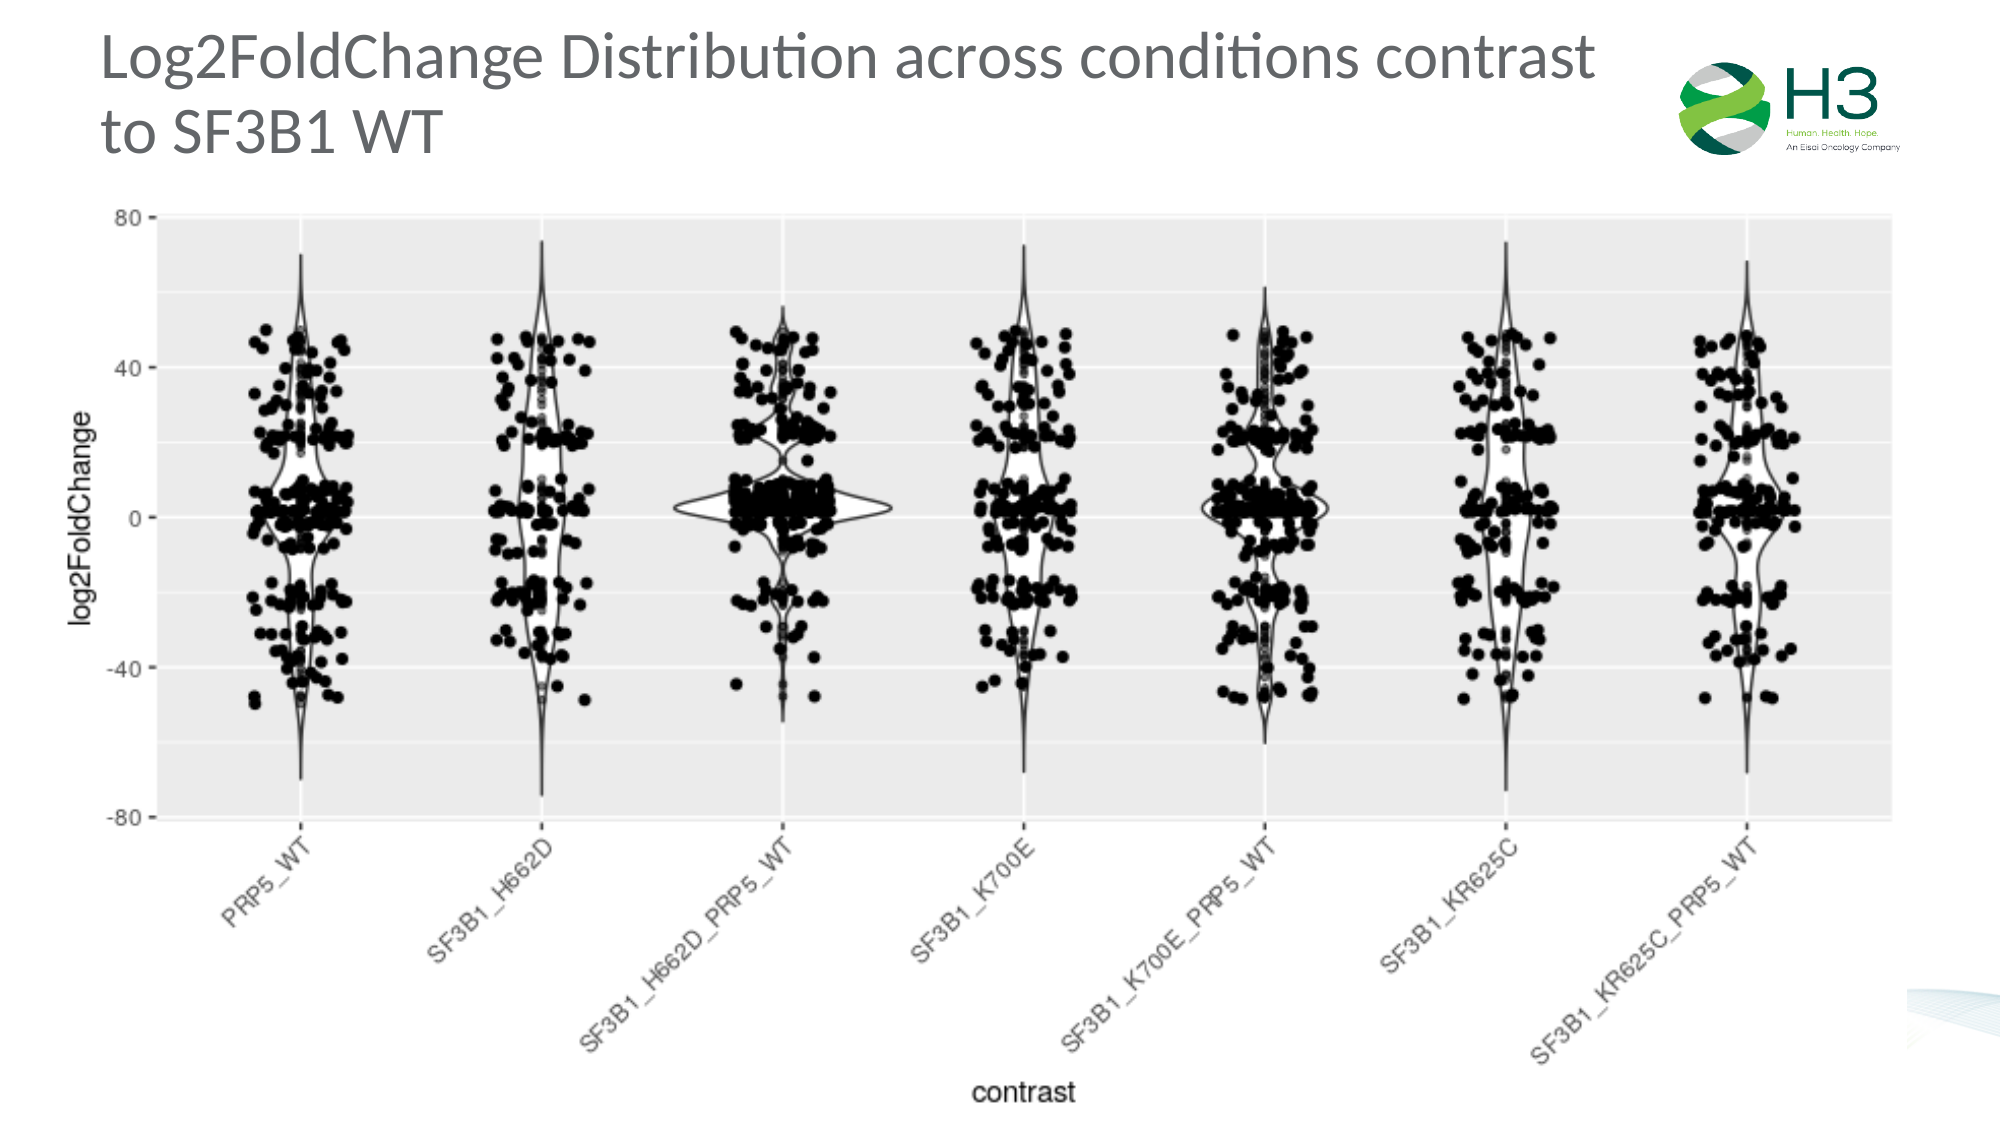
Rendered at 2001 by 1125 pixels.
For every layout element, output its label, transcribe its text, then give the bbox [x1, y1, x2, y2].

picture [54, 200, 2000, 1125]
title Log2FoldChange Distribution across conditions contrast to SF3B1 WT [100, 0, 1664, 174]
picture [1678, 62, 1900, 155]
